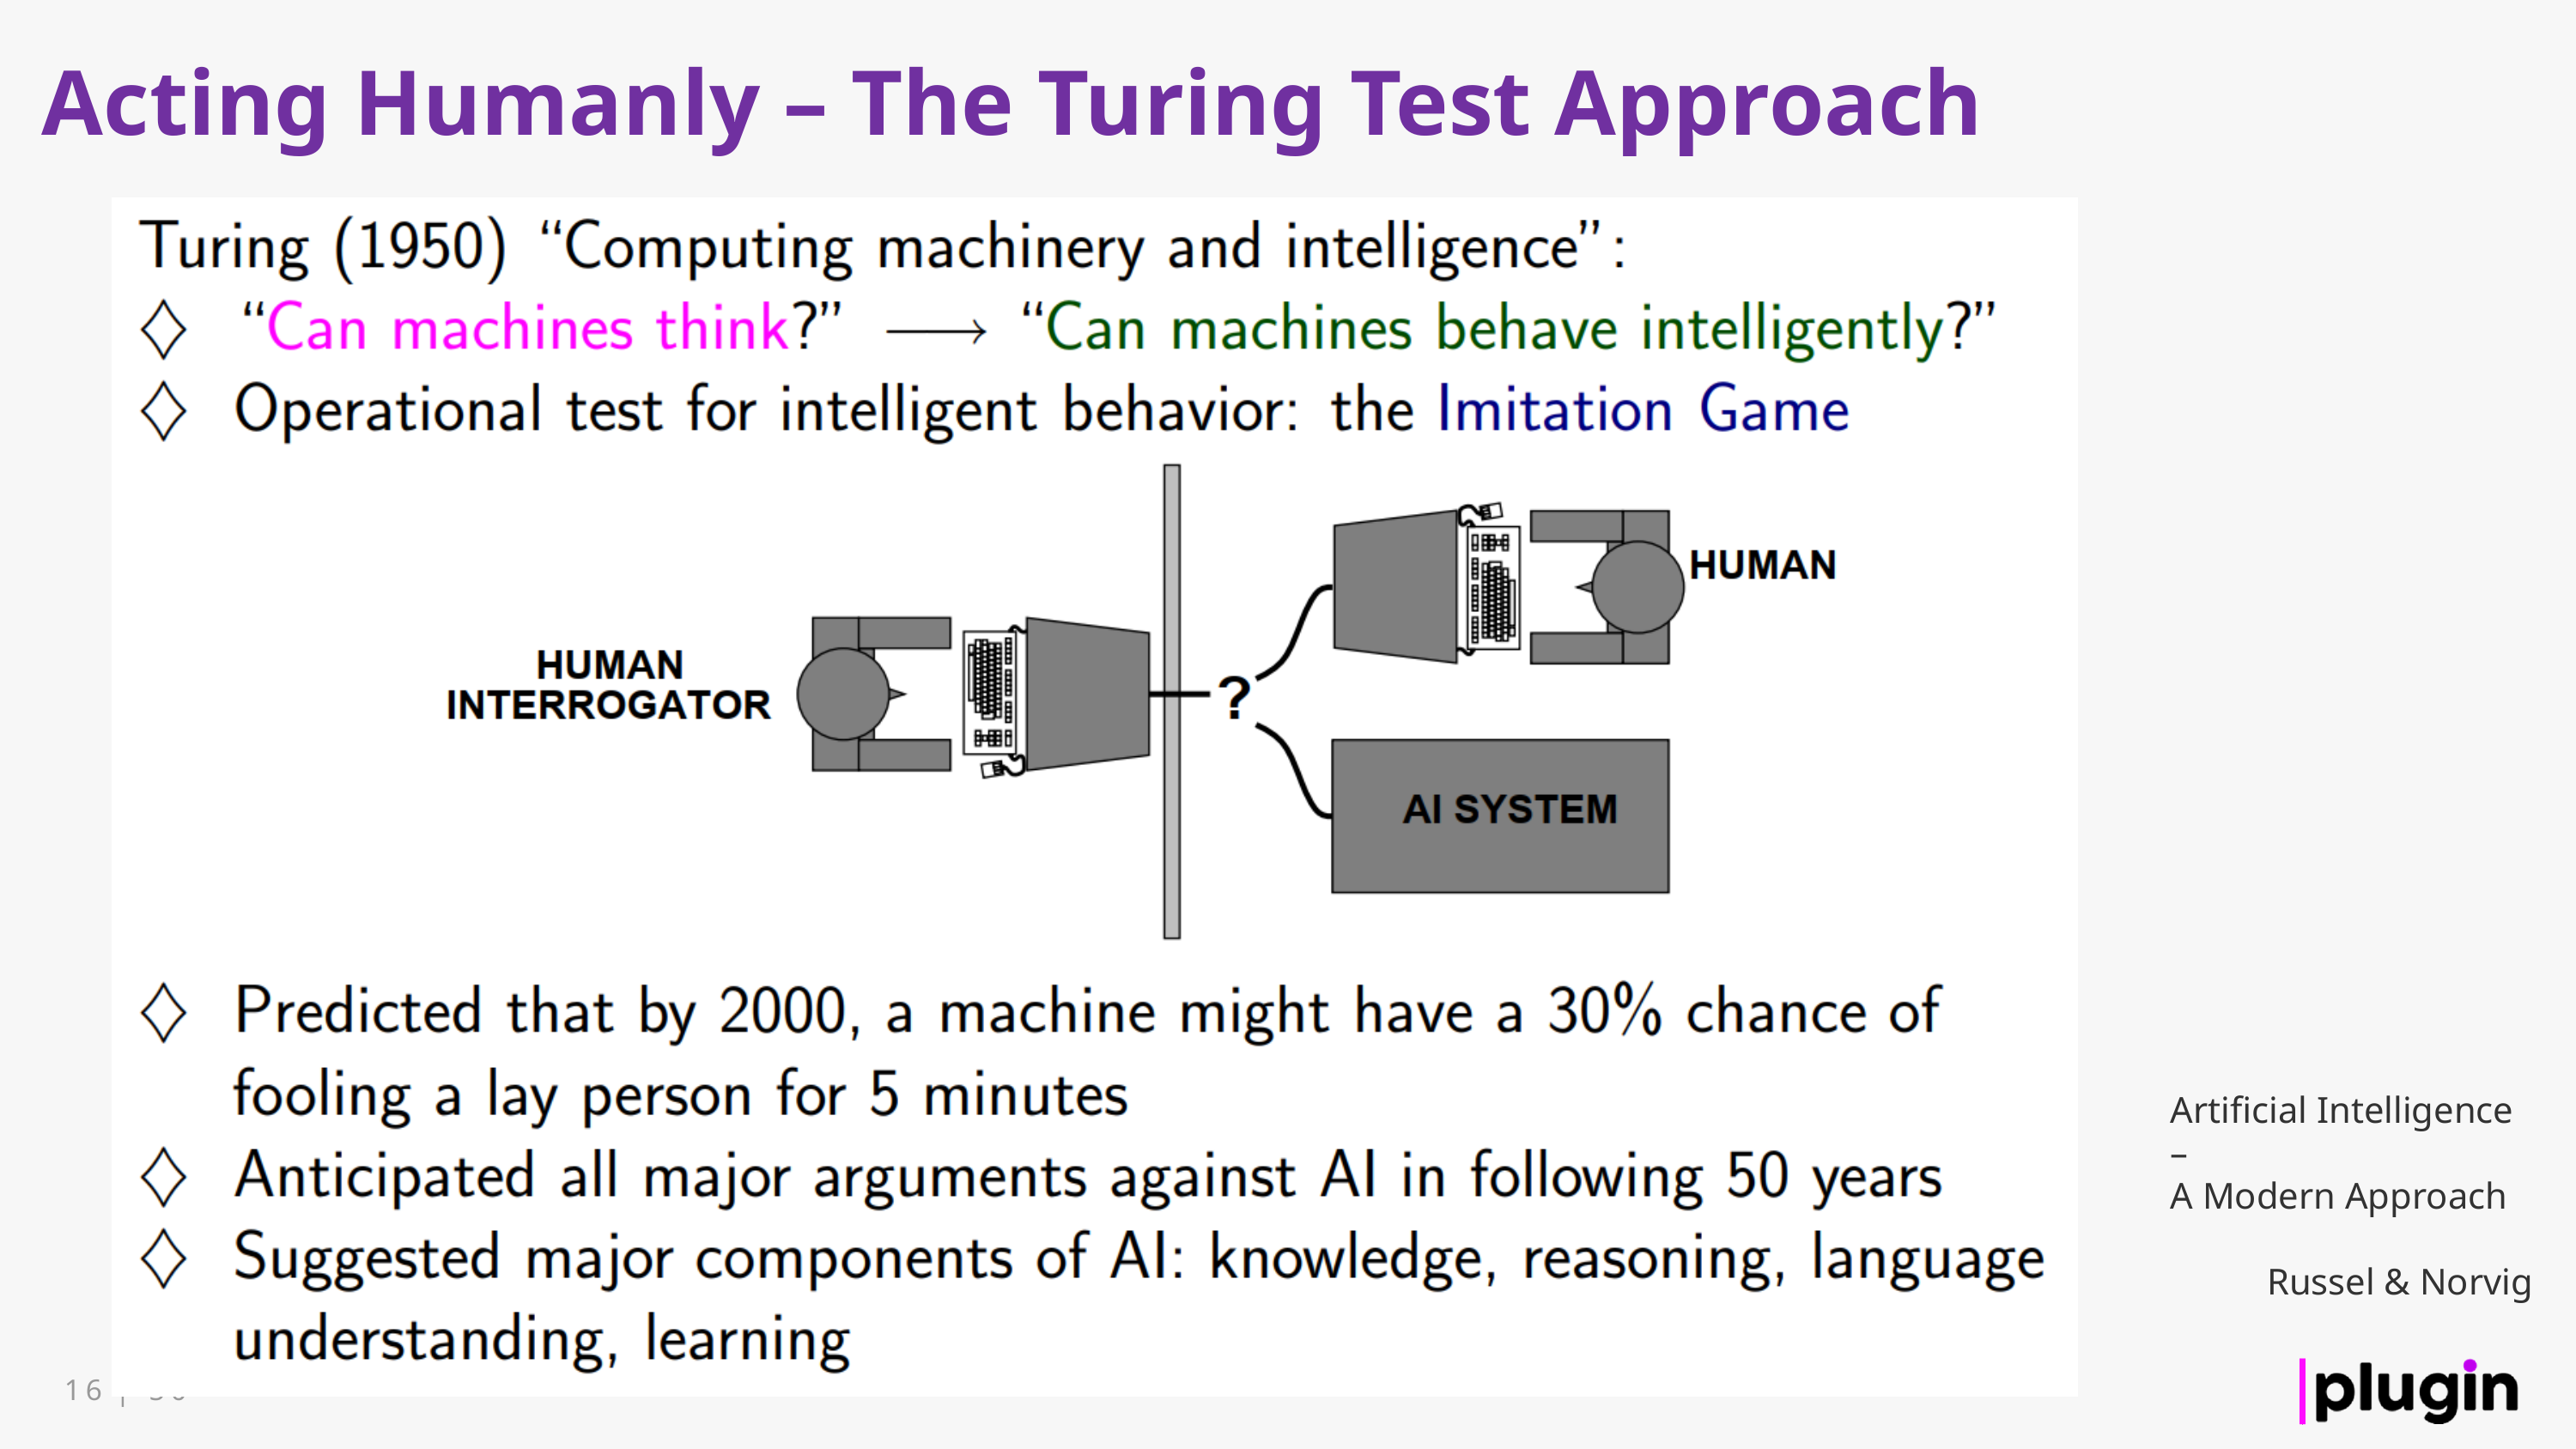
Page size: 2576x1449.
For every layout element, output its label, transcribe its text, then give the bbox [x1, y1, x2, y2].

title Acting Humanly – The Turing Test Approach [28, 52, 2245, 307]
picture [112, 197, 2078, 1397]
picture [2283, 1346, 2561, 1437]
text_box Artificial Intelligence – A Modern Approach Russel & Norvig [2157, 1081, 2546, 1309]
